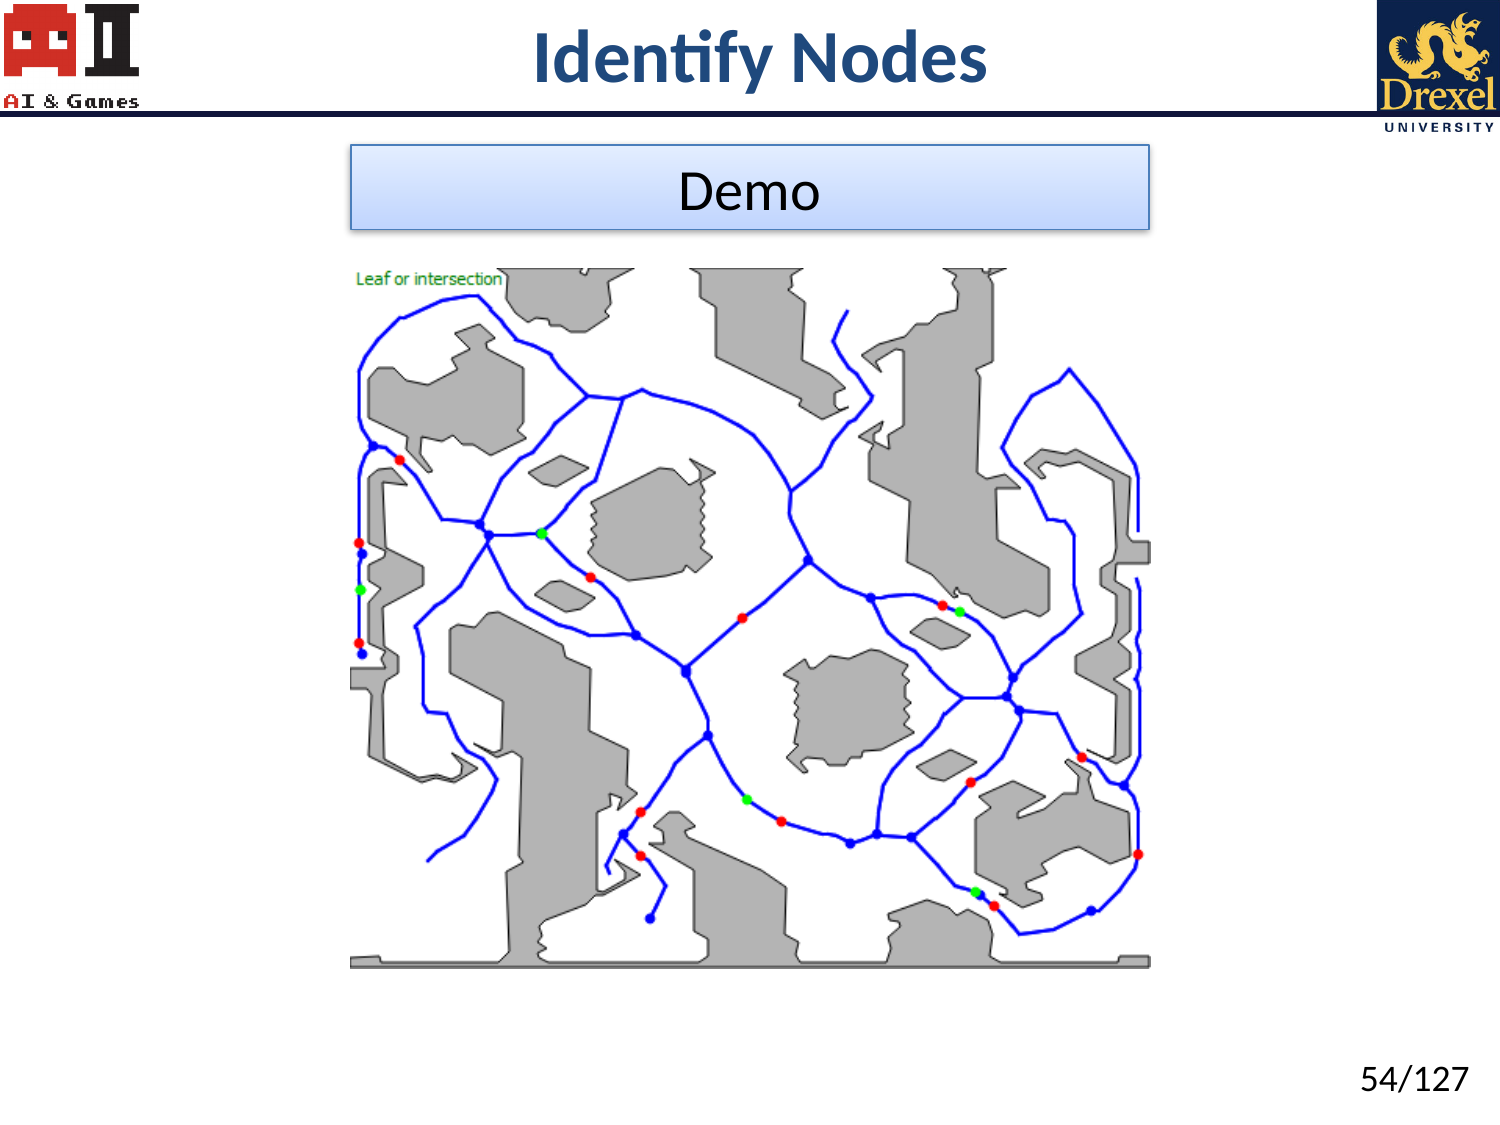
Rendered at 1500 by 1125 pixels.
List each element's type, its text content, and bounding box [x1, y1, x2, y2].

picture [1376, 117, 1500, 132]
picture [1377, 0, 1500, 111]
picture [4, 4, 139, 108]
title Identify Nodes [144, 0, 1377, 115]
text_box Demo [350, 144, 1150, 230]
picture [350, 268, 1152, 970]
